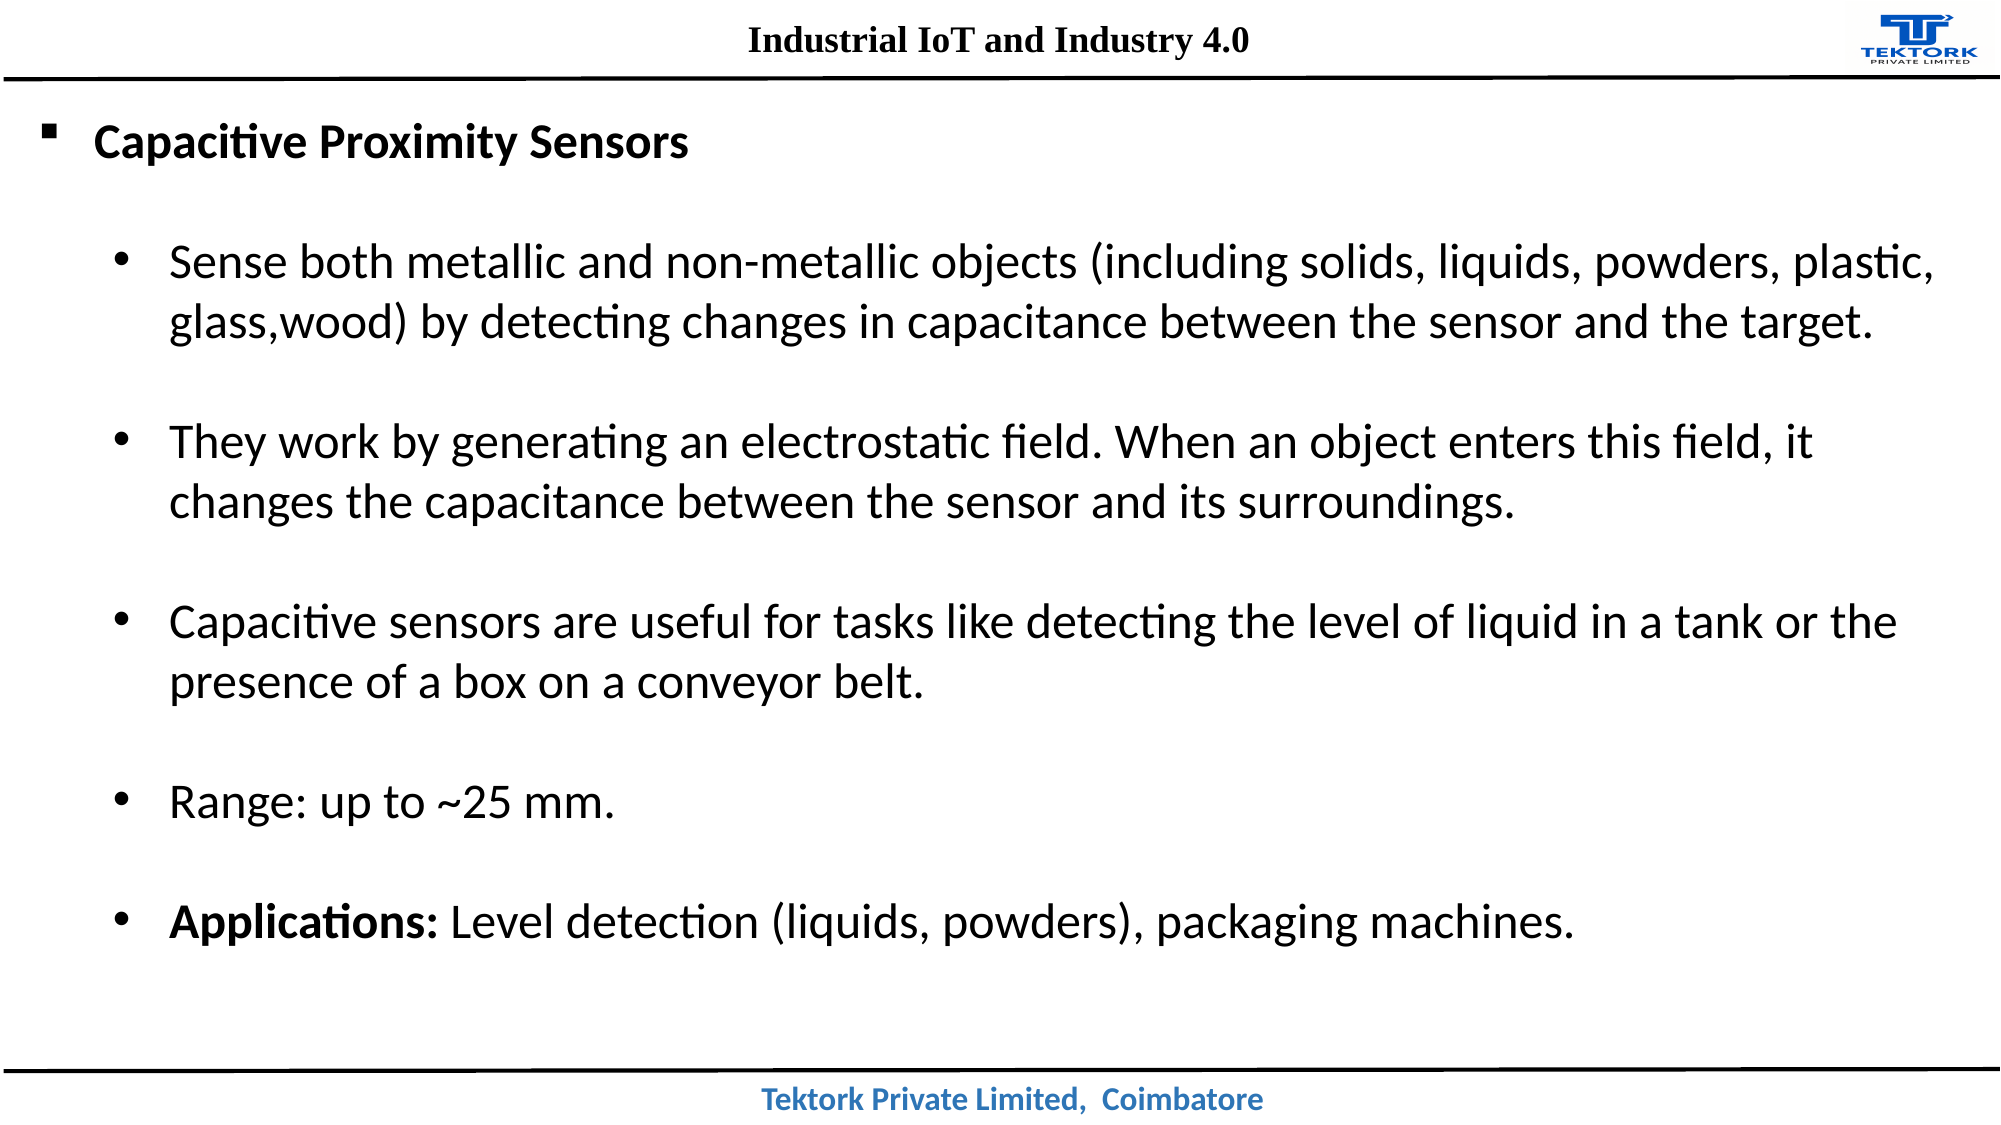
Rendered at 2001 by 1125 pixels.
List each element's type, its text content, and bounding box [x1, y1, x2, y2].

text_box Capacitive Proximity Sensors Sense both metallic and non-metallic objects (including solids, liquids, powders, plastic, glass,wood) by detecting changes in capacitance between the sensor and the target. They work by generating an electrostatic field. When an object enters this field, it changes the capacitance between the sensor and its surroundings. Capacitive sensors are useful for tasks like detecting the level of liquid in a tank or the presence of a box on a conveyor belt. Range: up to ~25 mm. Applications: Level detection (liquids, powders), packaging machines. [23, 100, 1977, 956]
text_box Industrial IoT and Industry 4.0 [732, 7, 1267, 68]
picture [1845, 1, 1995, 77]
text_box Tektork Private Limited, Coimbatore [419, 1072, 1608, 1125]
